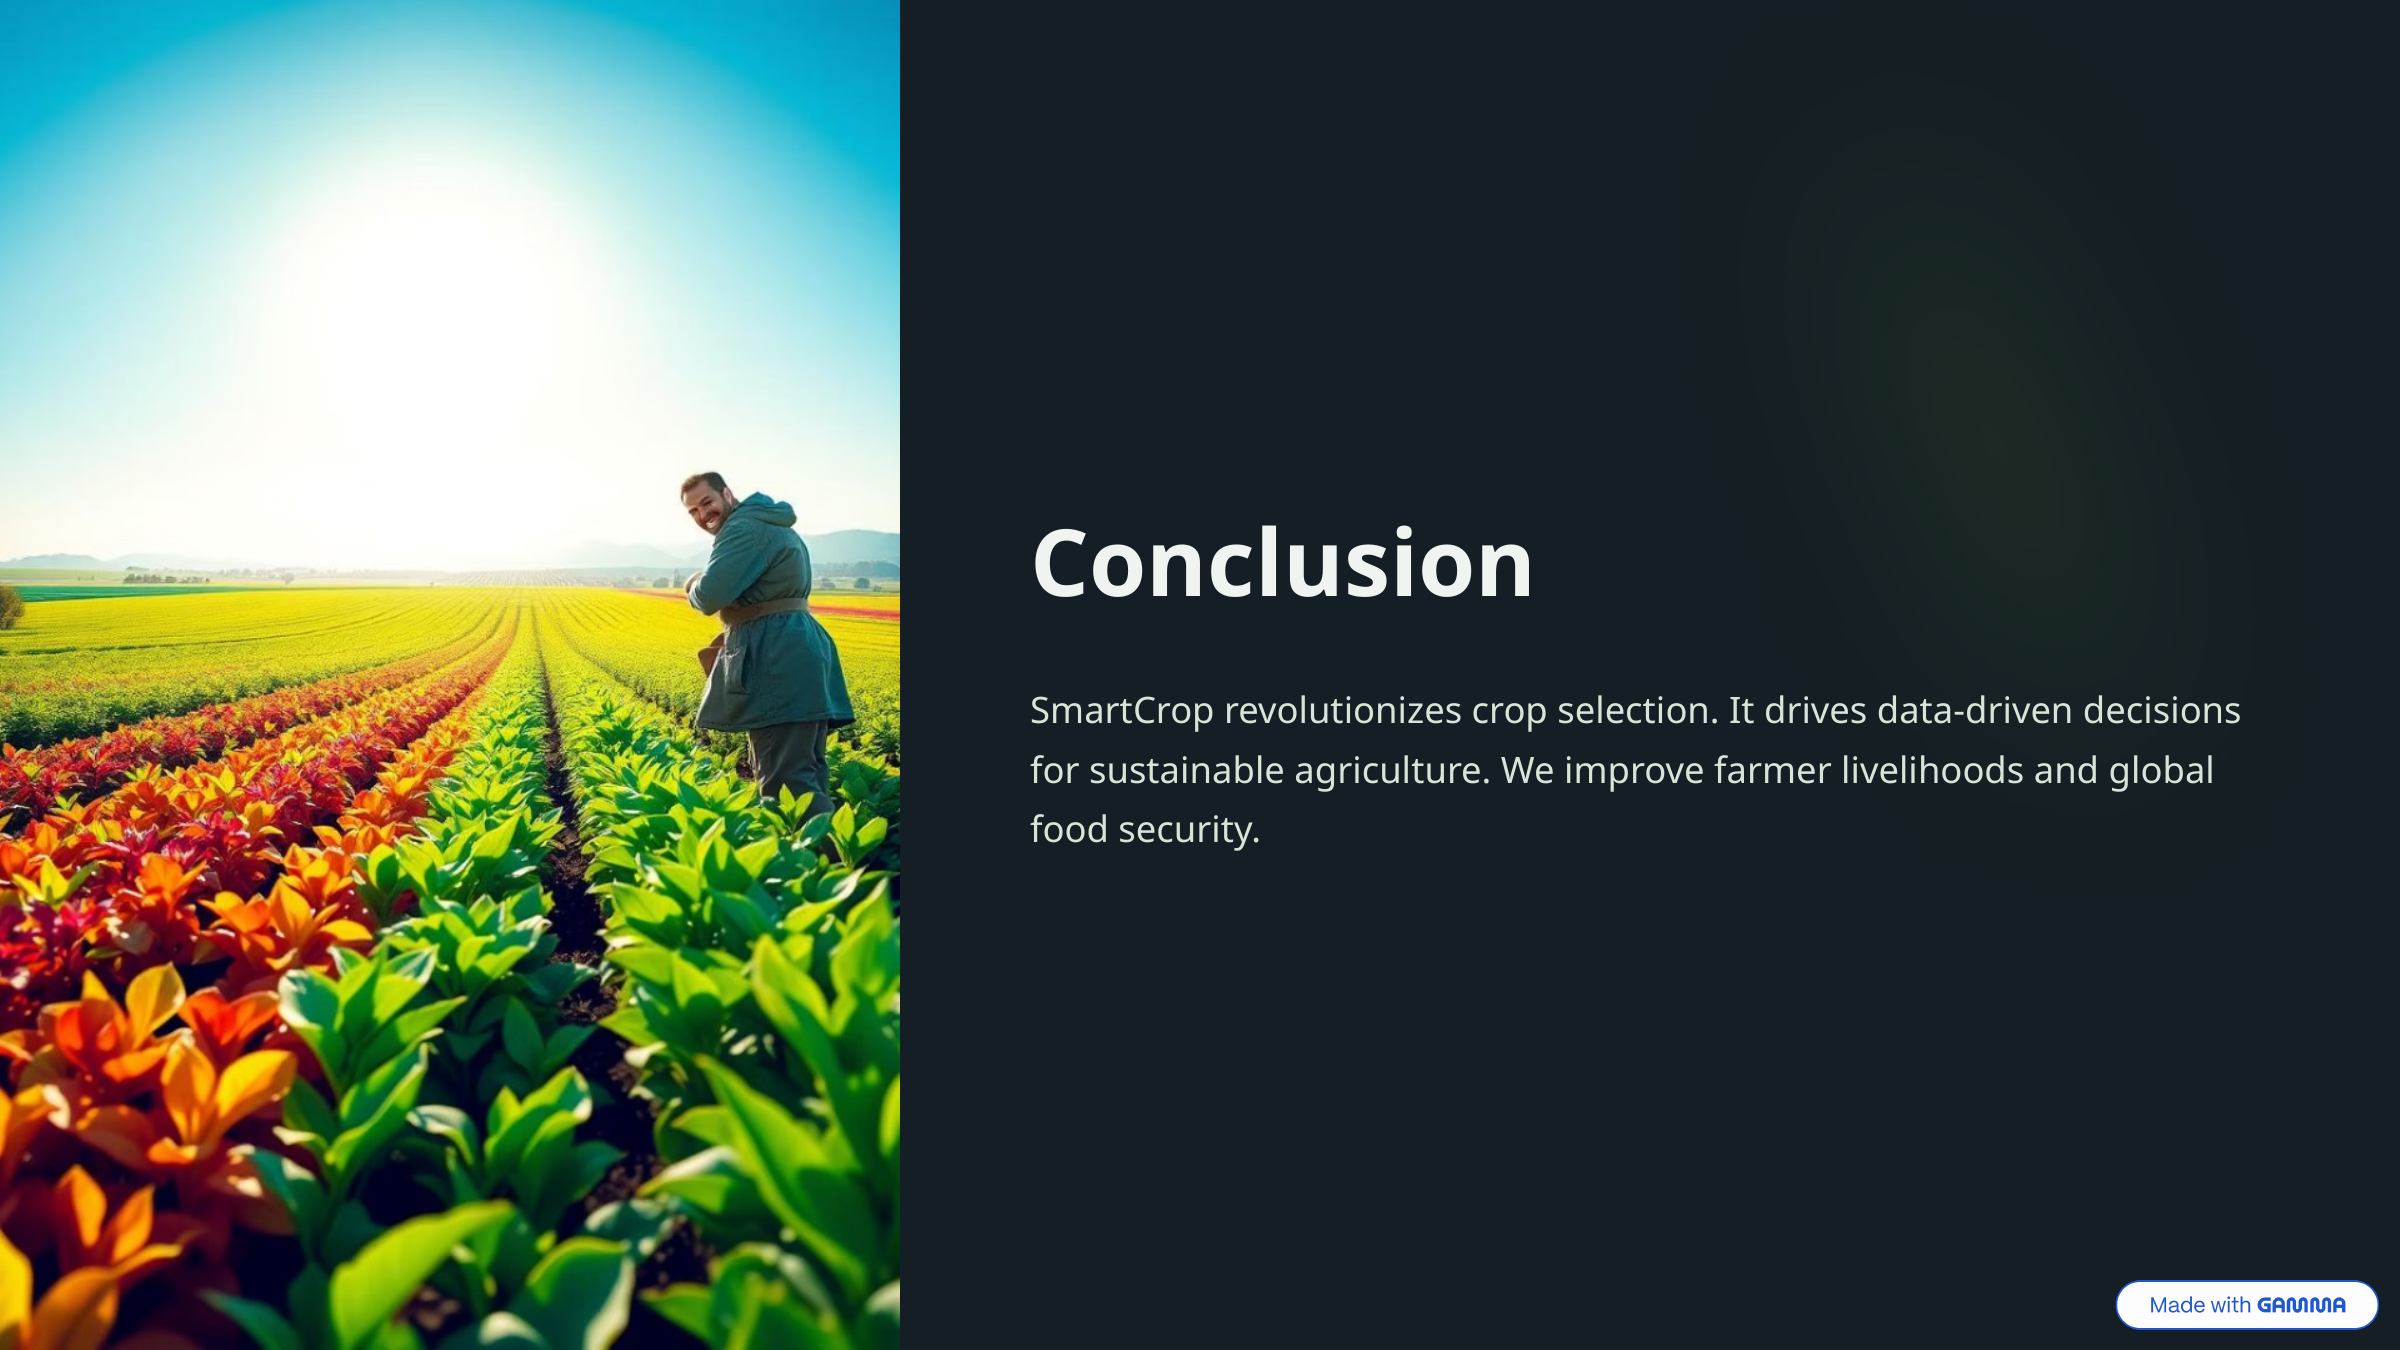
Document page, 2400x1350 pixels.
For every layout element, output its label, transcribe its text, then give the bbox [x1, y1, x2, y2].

picture [2106, 1271, 2389, 1339]
text_box SmartCrop revolutionizes crop selection. It drives data-driven decisions for sustainable agriculture. We improve farmer livelihoods and global food security. [1030, 671, 2270, 851]
text_box Conclusion [1030, 499, 1961, 616]
picture [0, 0, 900, 1350]
